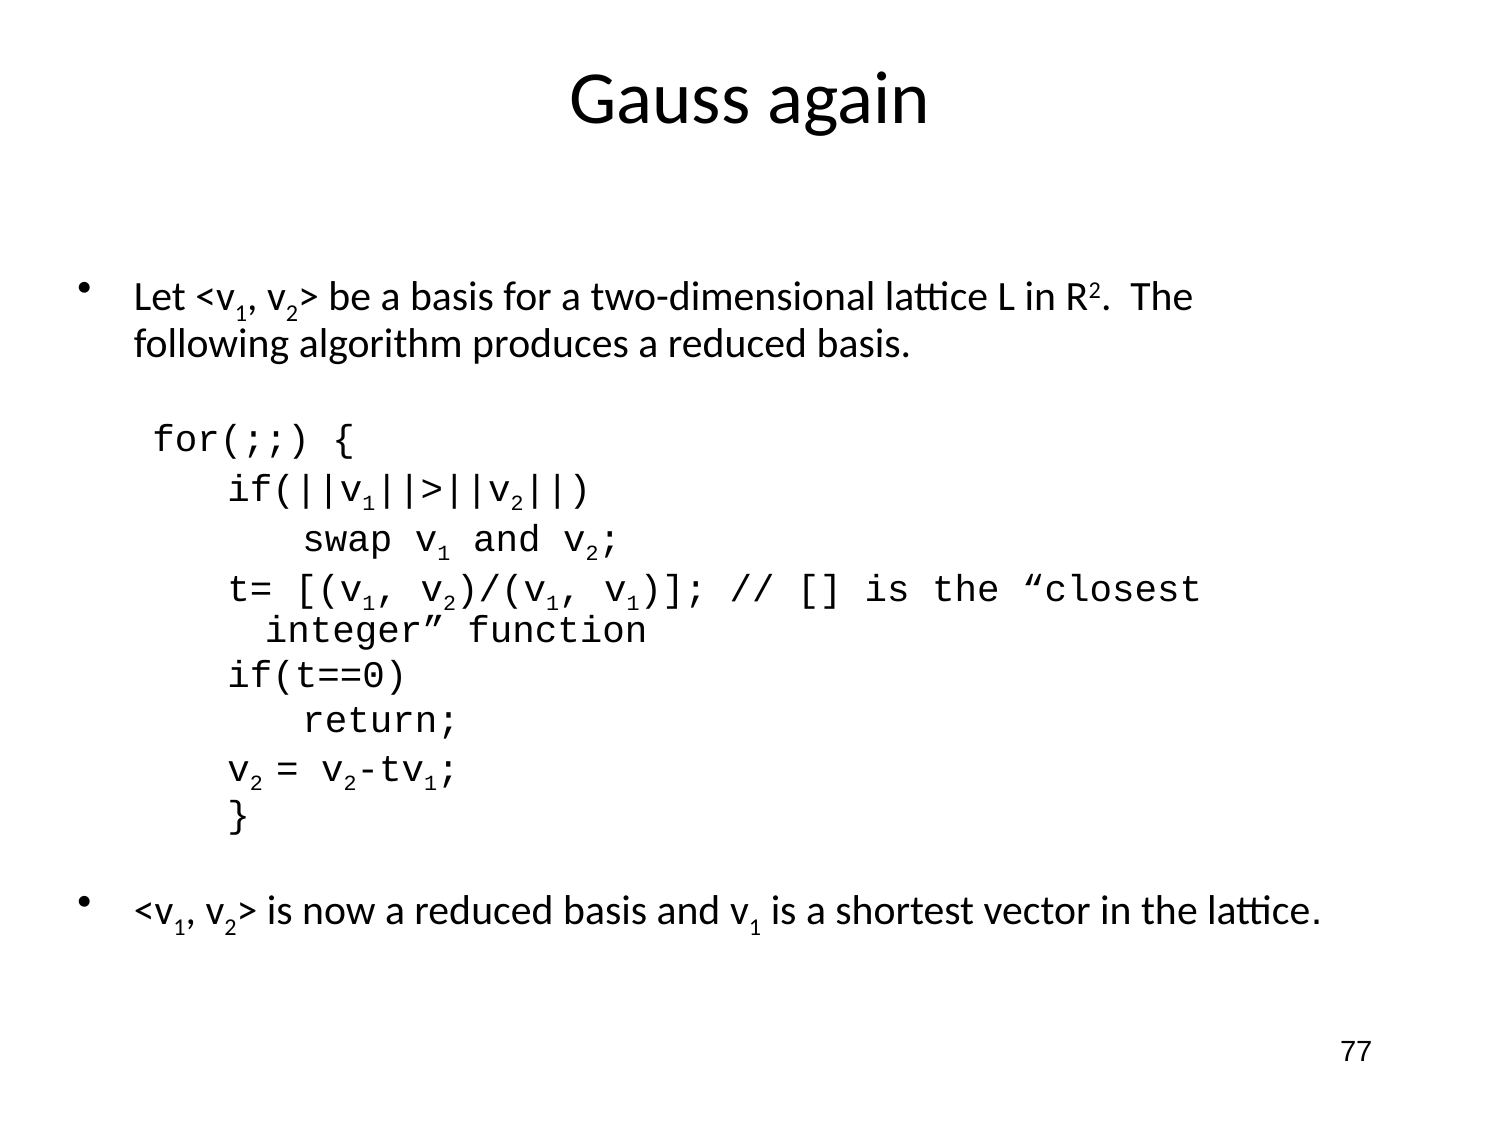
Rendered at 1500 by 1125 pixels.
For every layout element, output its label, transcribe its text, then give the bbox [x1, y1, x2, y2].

list Let <v1, v2> be a basis for a two-dimensional lattice L in R2. The following algorithm produces a reduced basis. for(;;) { if(||v1||>||v2||) swap v1 and v2; t= [(v1, v2)/(v1, v1)]; // [] is the “closest integer” function if(t==0) return; v2 = v2-tv1; } <v1, v2> is now a reduced basis and v1 is a shortest vector in the lattice. [62, 262, 1363, 913]
title Gauss again [112, 37, 1388, 151]
slide_number 77 [1074, 1024, 1388, 1101]
